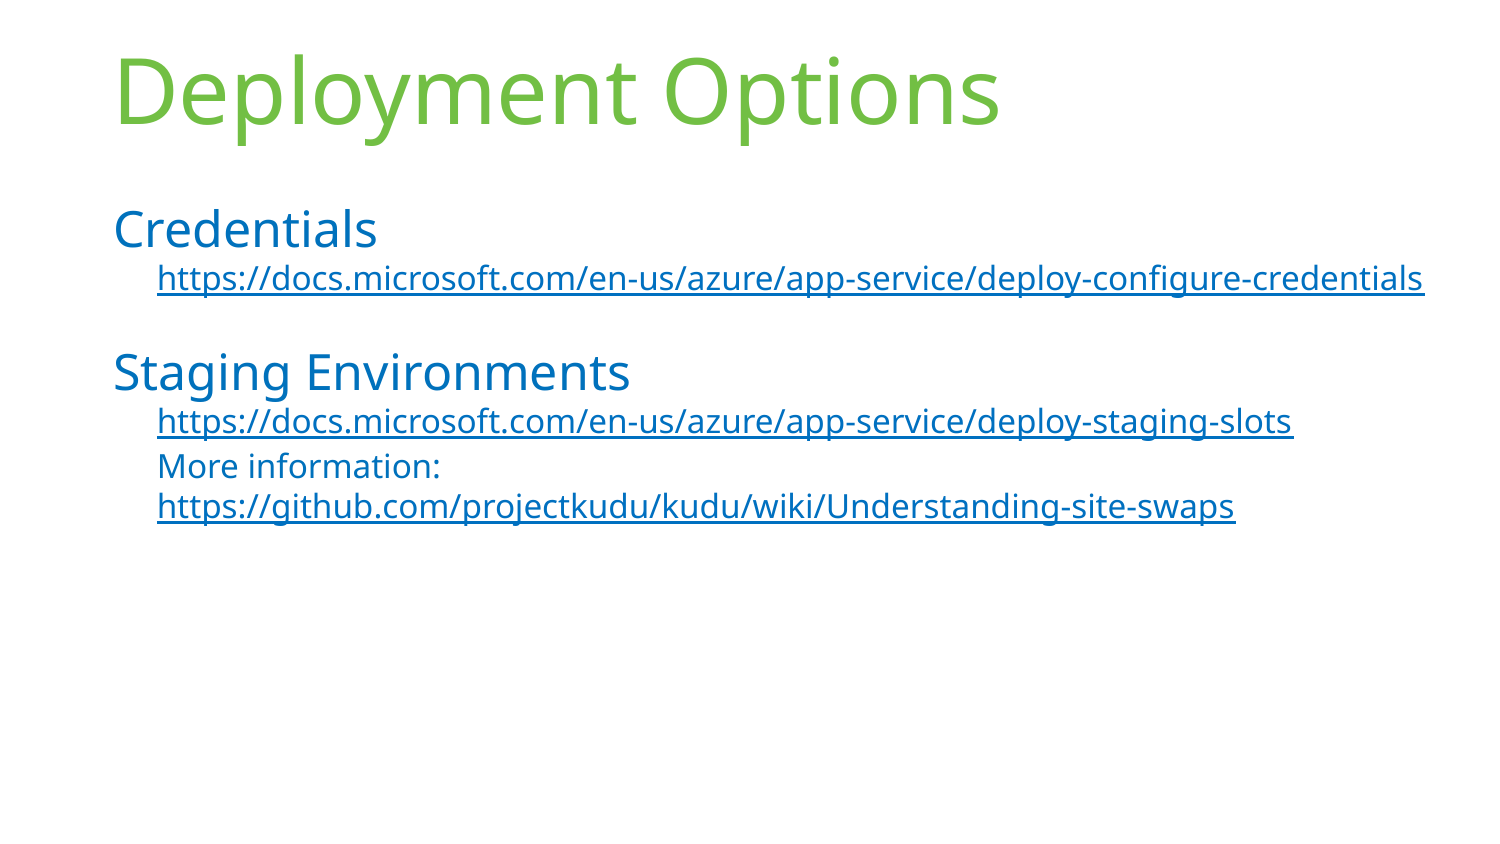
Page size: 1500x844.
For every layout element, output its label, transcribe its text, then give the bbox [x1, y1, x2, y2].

title Deployment Options [112, 32, 1459, 144]
list Credentials https://docs.microsoft.com/en-us/azure/app-service/deploy-configure-credentials Staging Environments https://docs.microsoft.com/en-us/azure/app-service/deploy-staging-slots More information: https://github.com/projectkudu/kudu/wiki/Understanding-site-swaps [112, 197, 1459, 844]
